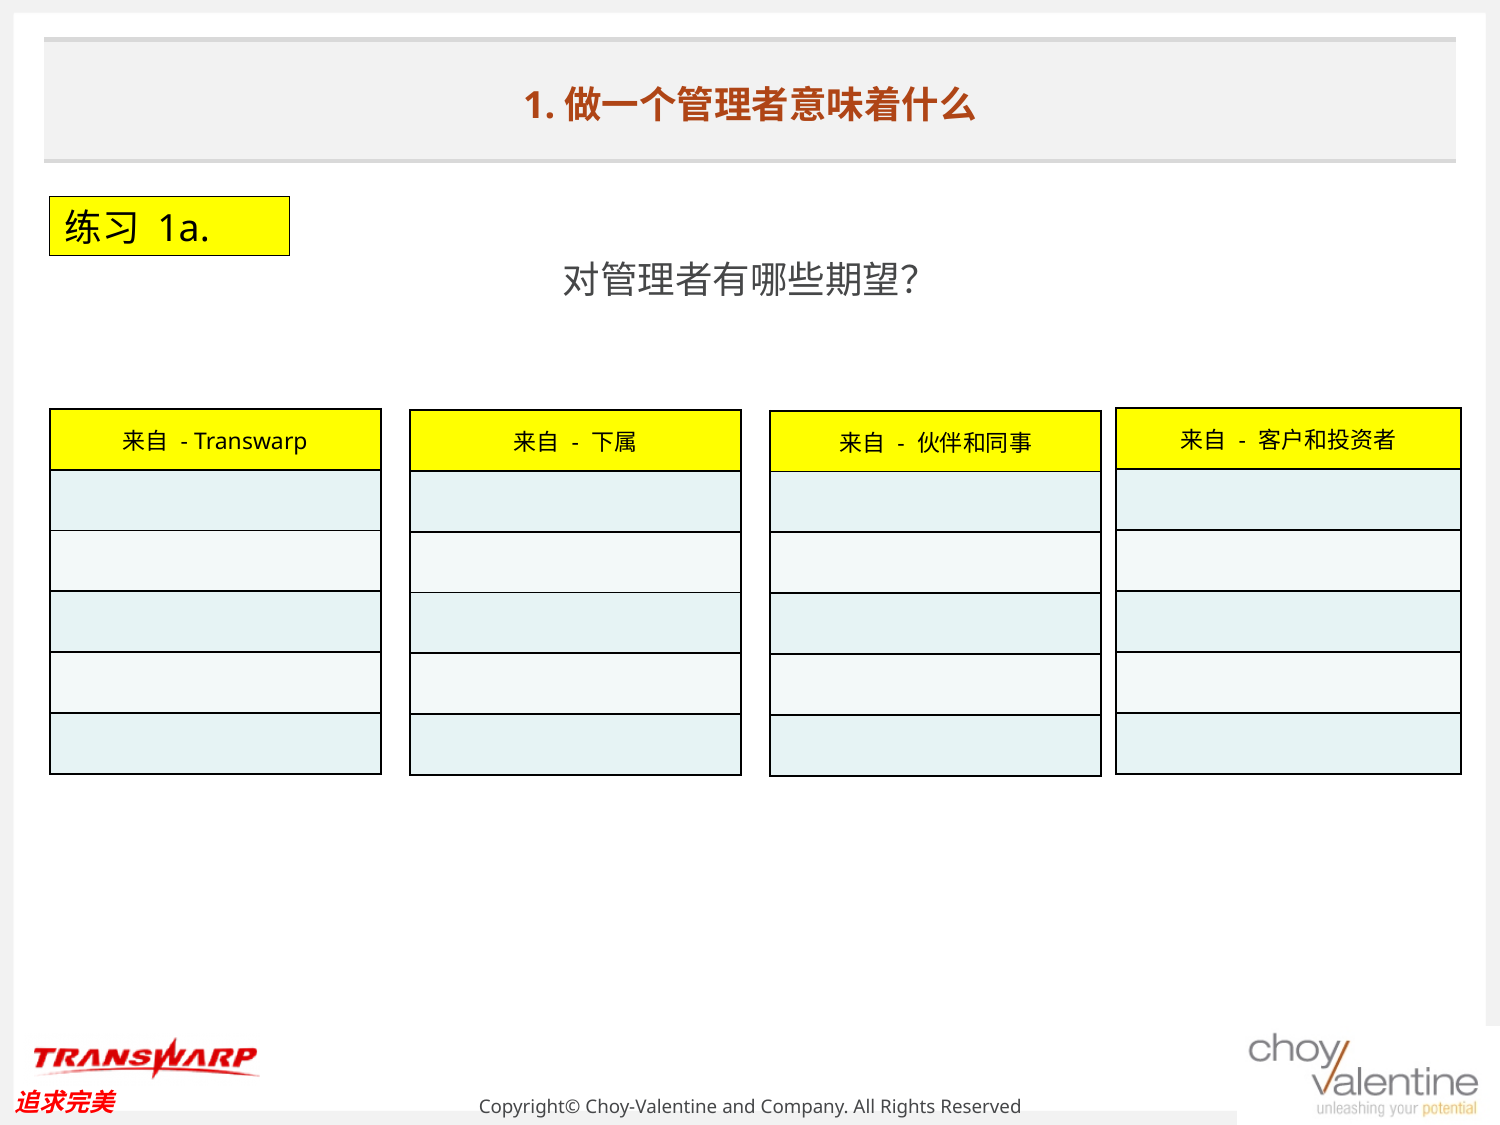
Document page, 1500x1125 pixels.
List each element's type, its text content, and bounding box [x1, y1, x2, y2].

table_cell [1117, 531, 1460, 590]
table_cell [771, 716, 1100, 775]
table_cell [1117, 470, 1460, 529]
table_header 来自 - Transwarp [51, 410, 380, 469]
table_cell [771, 533, 1100, 592]
table_cell [771, 472, 1100, 531]
table_cell [1117, 592, 1460, 651]
table_cell [51, 531, 380, 590]
table_cell [51, 592, 380, 651]
table_cell [411, 472, 740, 531]
table_cell [411, 533, 740, 592]
text_box 对管理者有哪些期望？ [50, 248, 1450, 308]
table_header 来自 - 下属 [411, 411, 740, 470]
table_cell [411, 593, 740, 652]
table_cell [51, 653, 380, 712]
table_cell [411, 715, 740, 774]
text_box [0, 1033, 331, 1125]
table_header 来自 - 伙伴和同事 [771, 412, 1100, 471]
table_cell [1117, 714, 1460, 773]
table_cell [411, 654, 740, 713]
text_box 练习 1a. [49, 196, 290, 256]
table_cell [771, 594, 1100, 653]
table_header 来自 - 客户和投资者 [1117, 409, 1460, 468]
table_cell [771, 655, 1100, 714]
title 1.做一个管理者意味着什么 [49, 44, 1451, 163]
table_cell [51, 471, 380, 530]
table_cell [51, 714, 380, 773]
picture [0, 0, 1500, 1125]
table_cell [1117, 653, 1460, 712]
